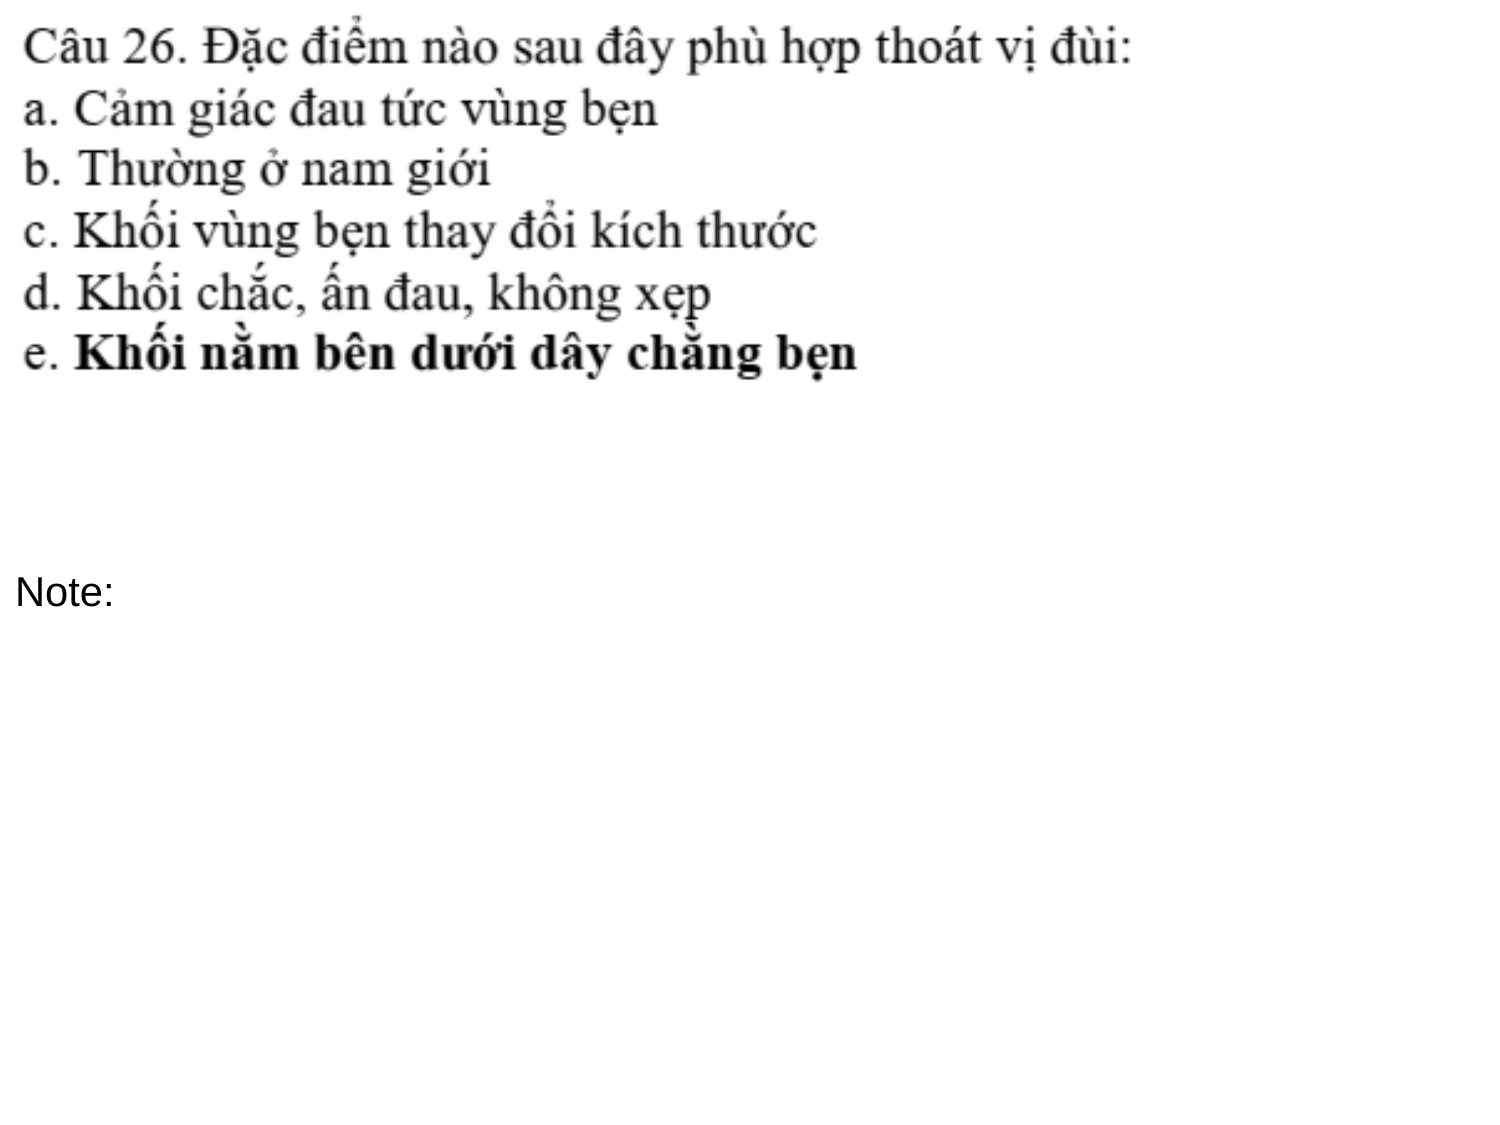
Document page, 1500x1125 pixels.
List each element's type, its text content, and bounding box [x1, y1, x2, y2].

picture [0, 0, 1213, 400]
subtitle Note: [0, 562, 1500, 1094]
